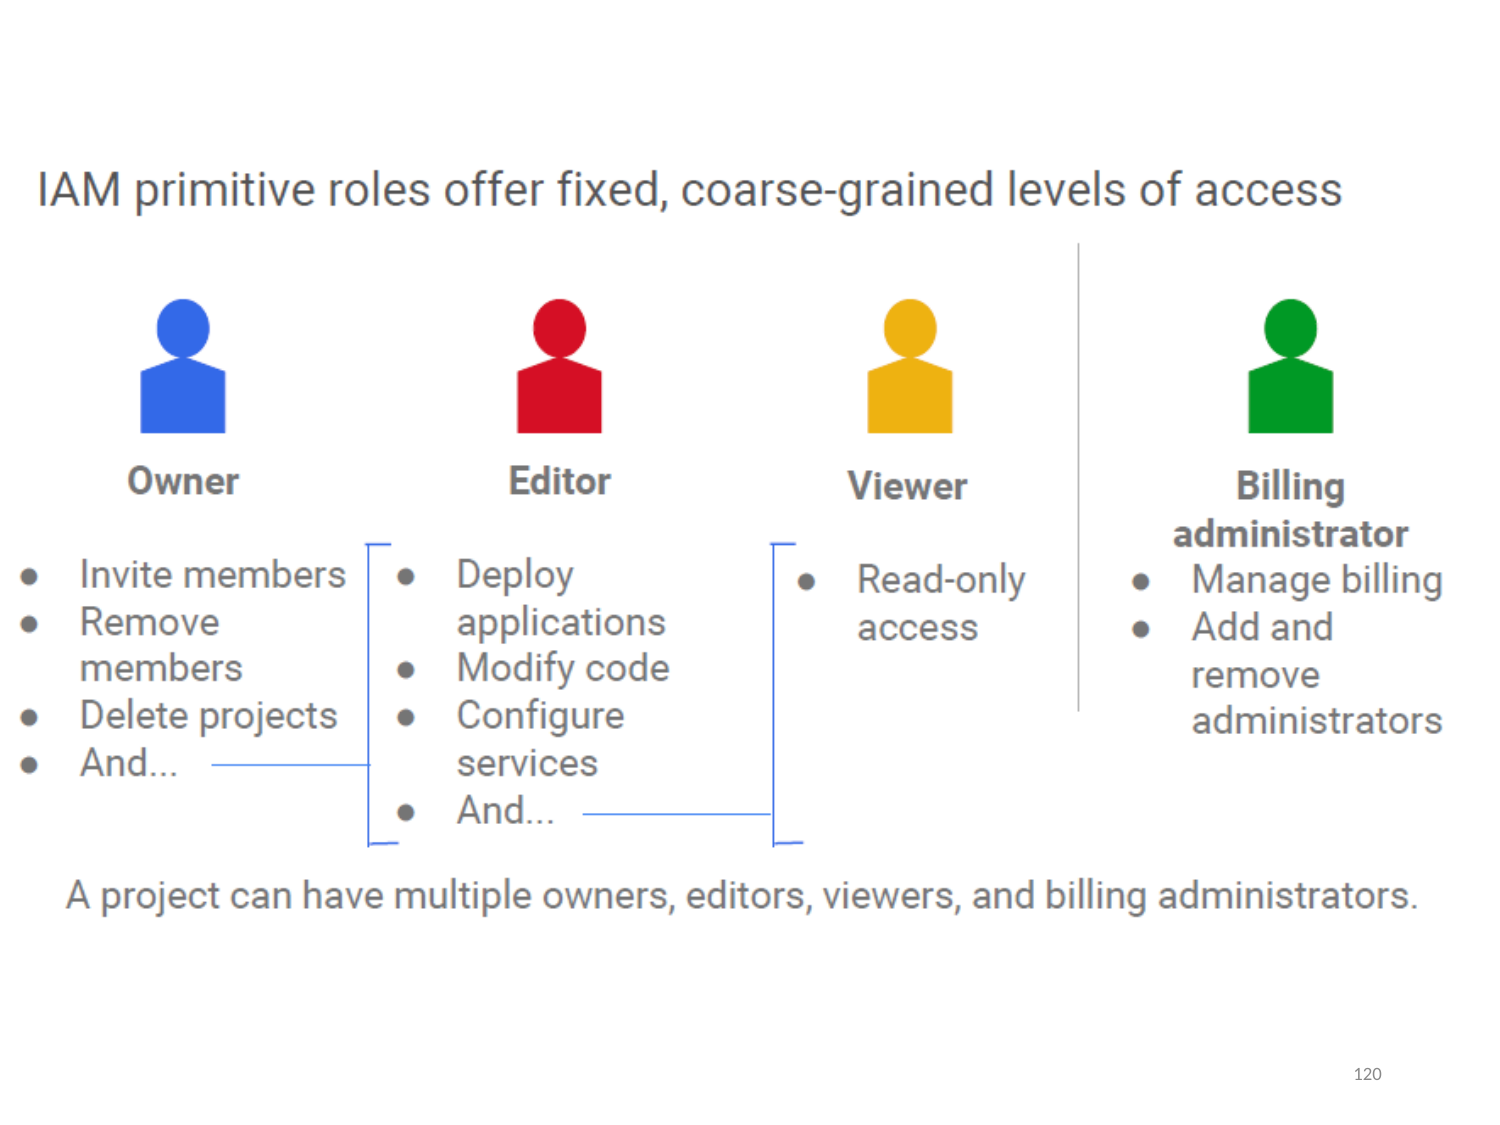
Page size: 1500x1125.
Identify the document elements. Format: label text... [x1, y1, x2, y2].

picture [0, 145, 1500, 919]
text_box 120 [1059, 1042, 1397, 1103]
